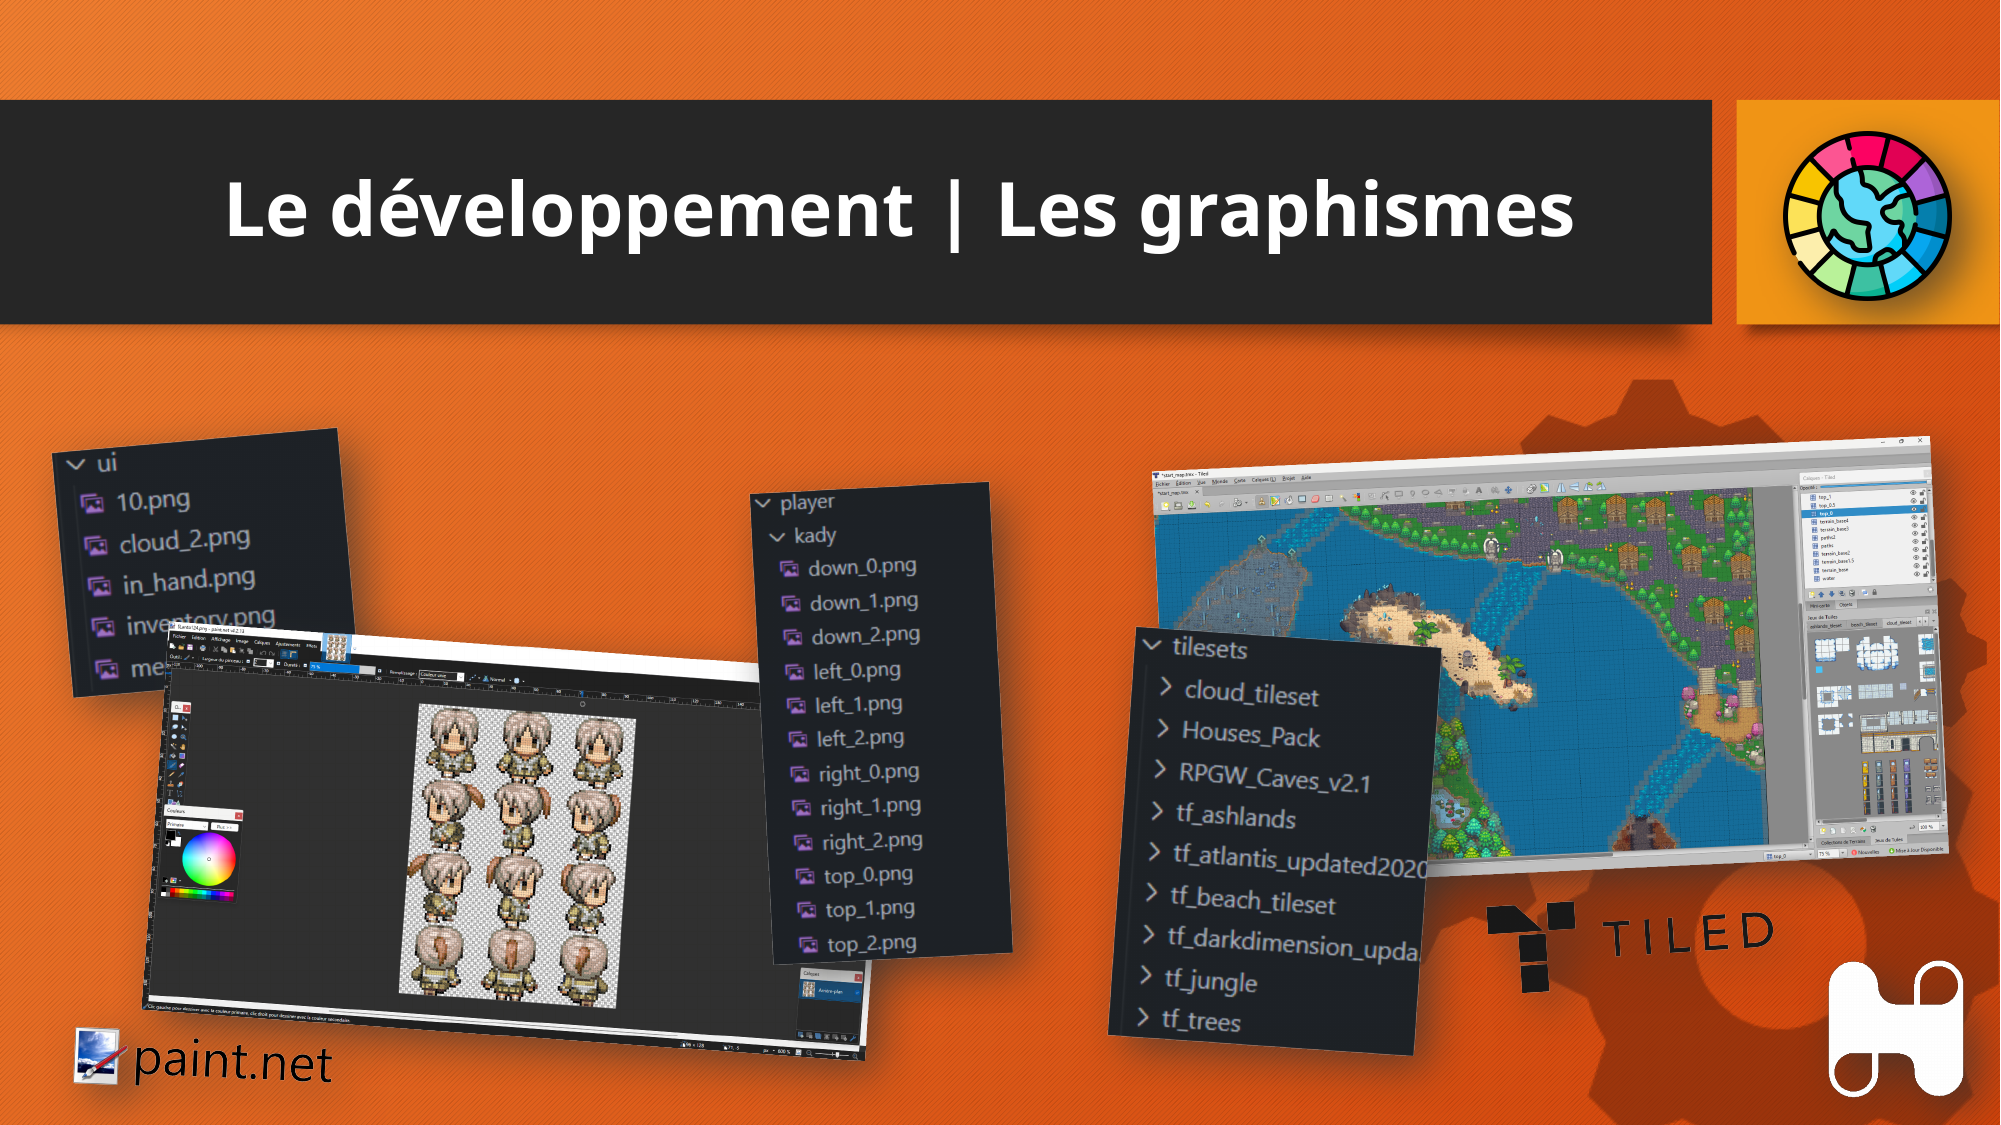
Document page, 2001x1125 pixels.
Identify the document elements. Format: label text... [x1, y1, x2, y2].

title Le développement | Les graphismes [111, 123, 1689, 301]
picture [0, 311, 2001, 1125]
picture [1782, 131, 1953, 302]
picture [52, 428, 1012, 1100]
